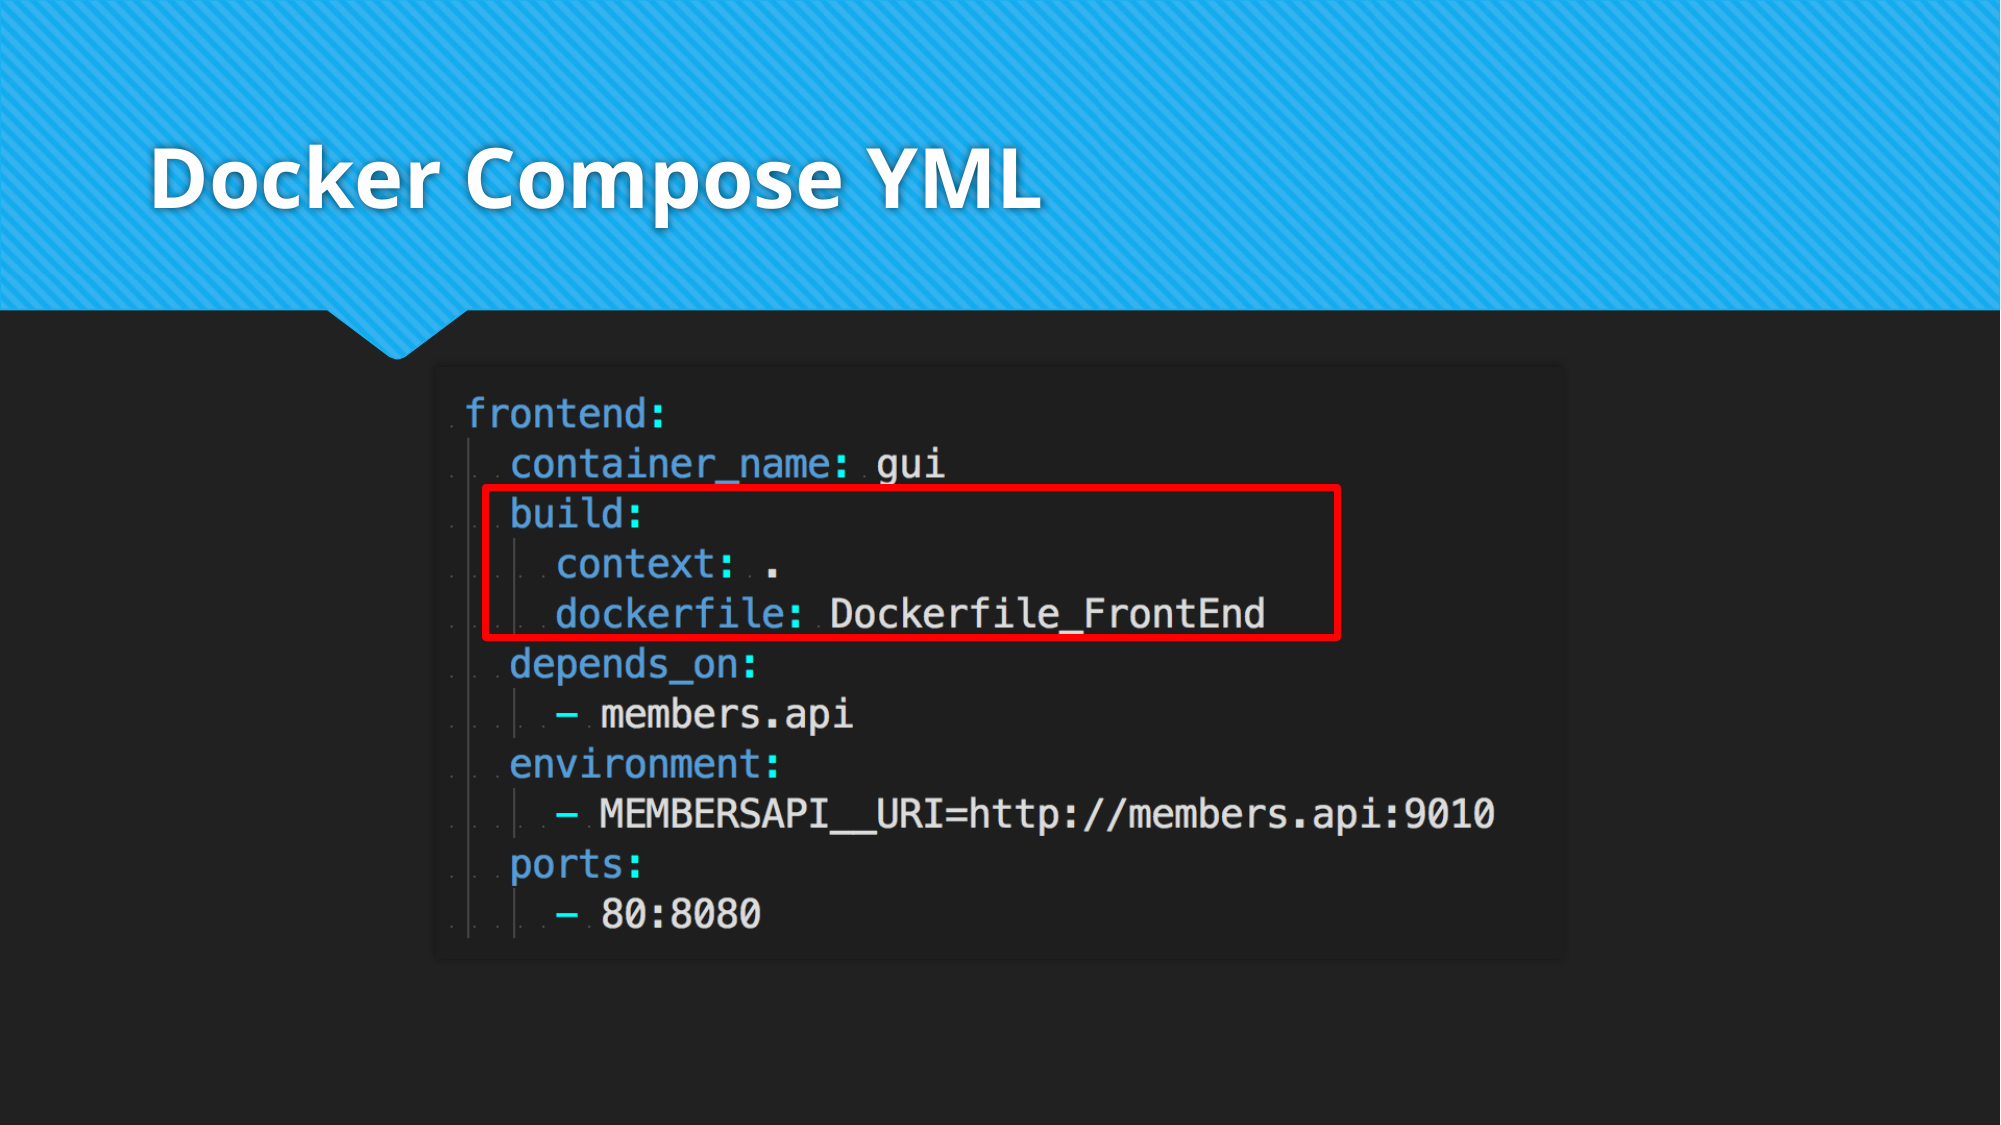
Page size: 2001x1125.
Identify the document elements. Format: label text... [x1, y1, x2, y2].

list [436, 366, 1564, 959]
title Docker Compose YML [132, 73, 1868, 233]
